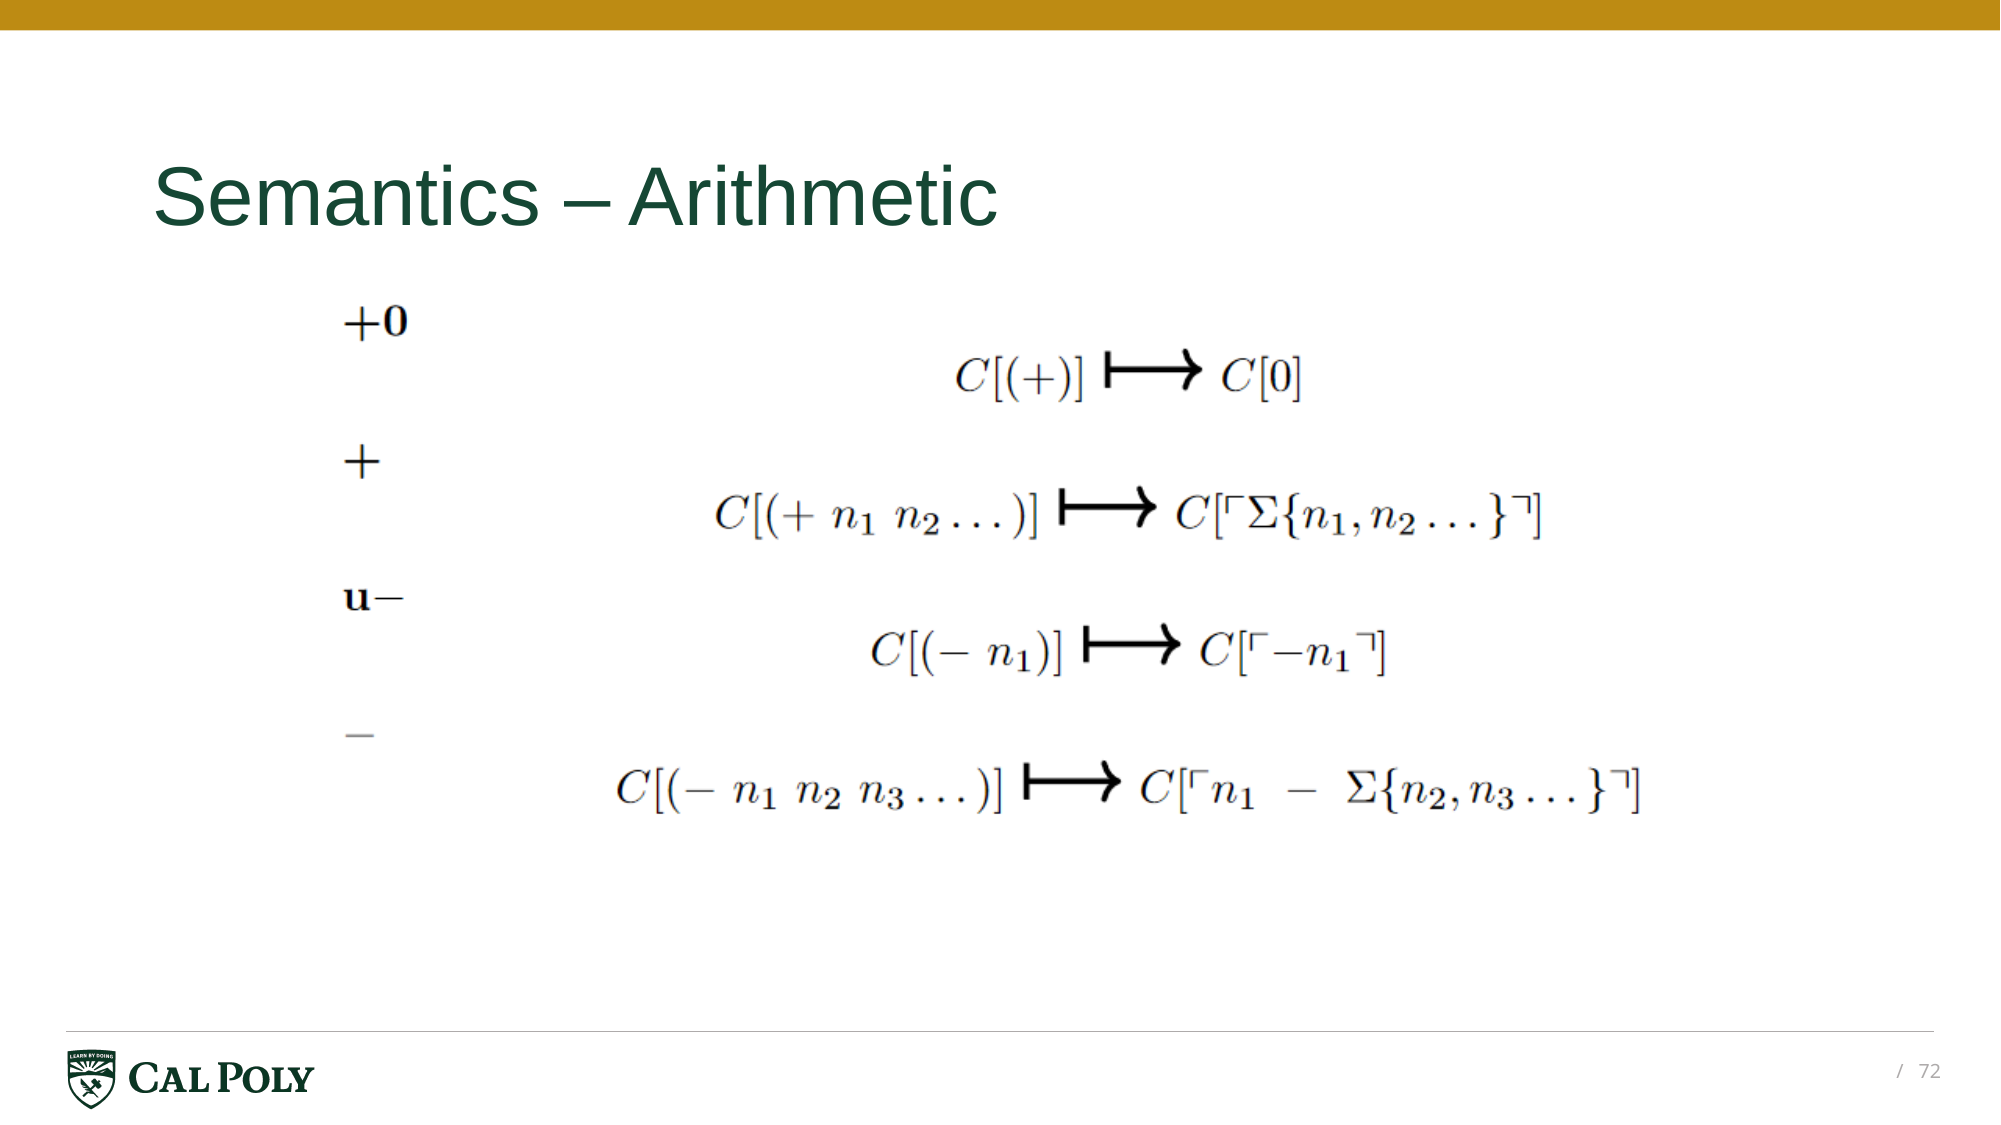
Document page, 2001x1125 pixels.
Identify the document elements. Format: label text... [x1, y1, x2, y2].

title Semantics – Arithmetic [137, 147, 1888, 250]
picture [43, 1025, 338, 1125]
picture [331, 299, 1669, 826]
slide_number / 72 [1866, 1041, 1956, 1102]
